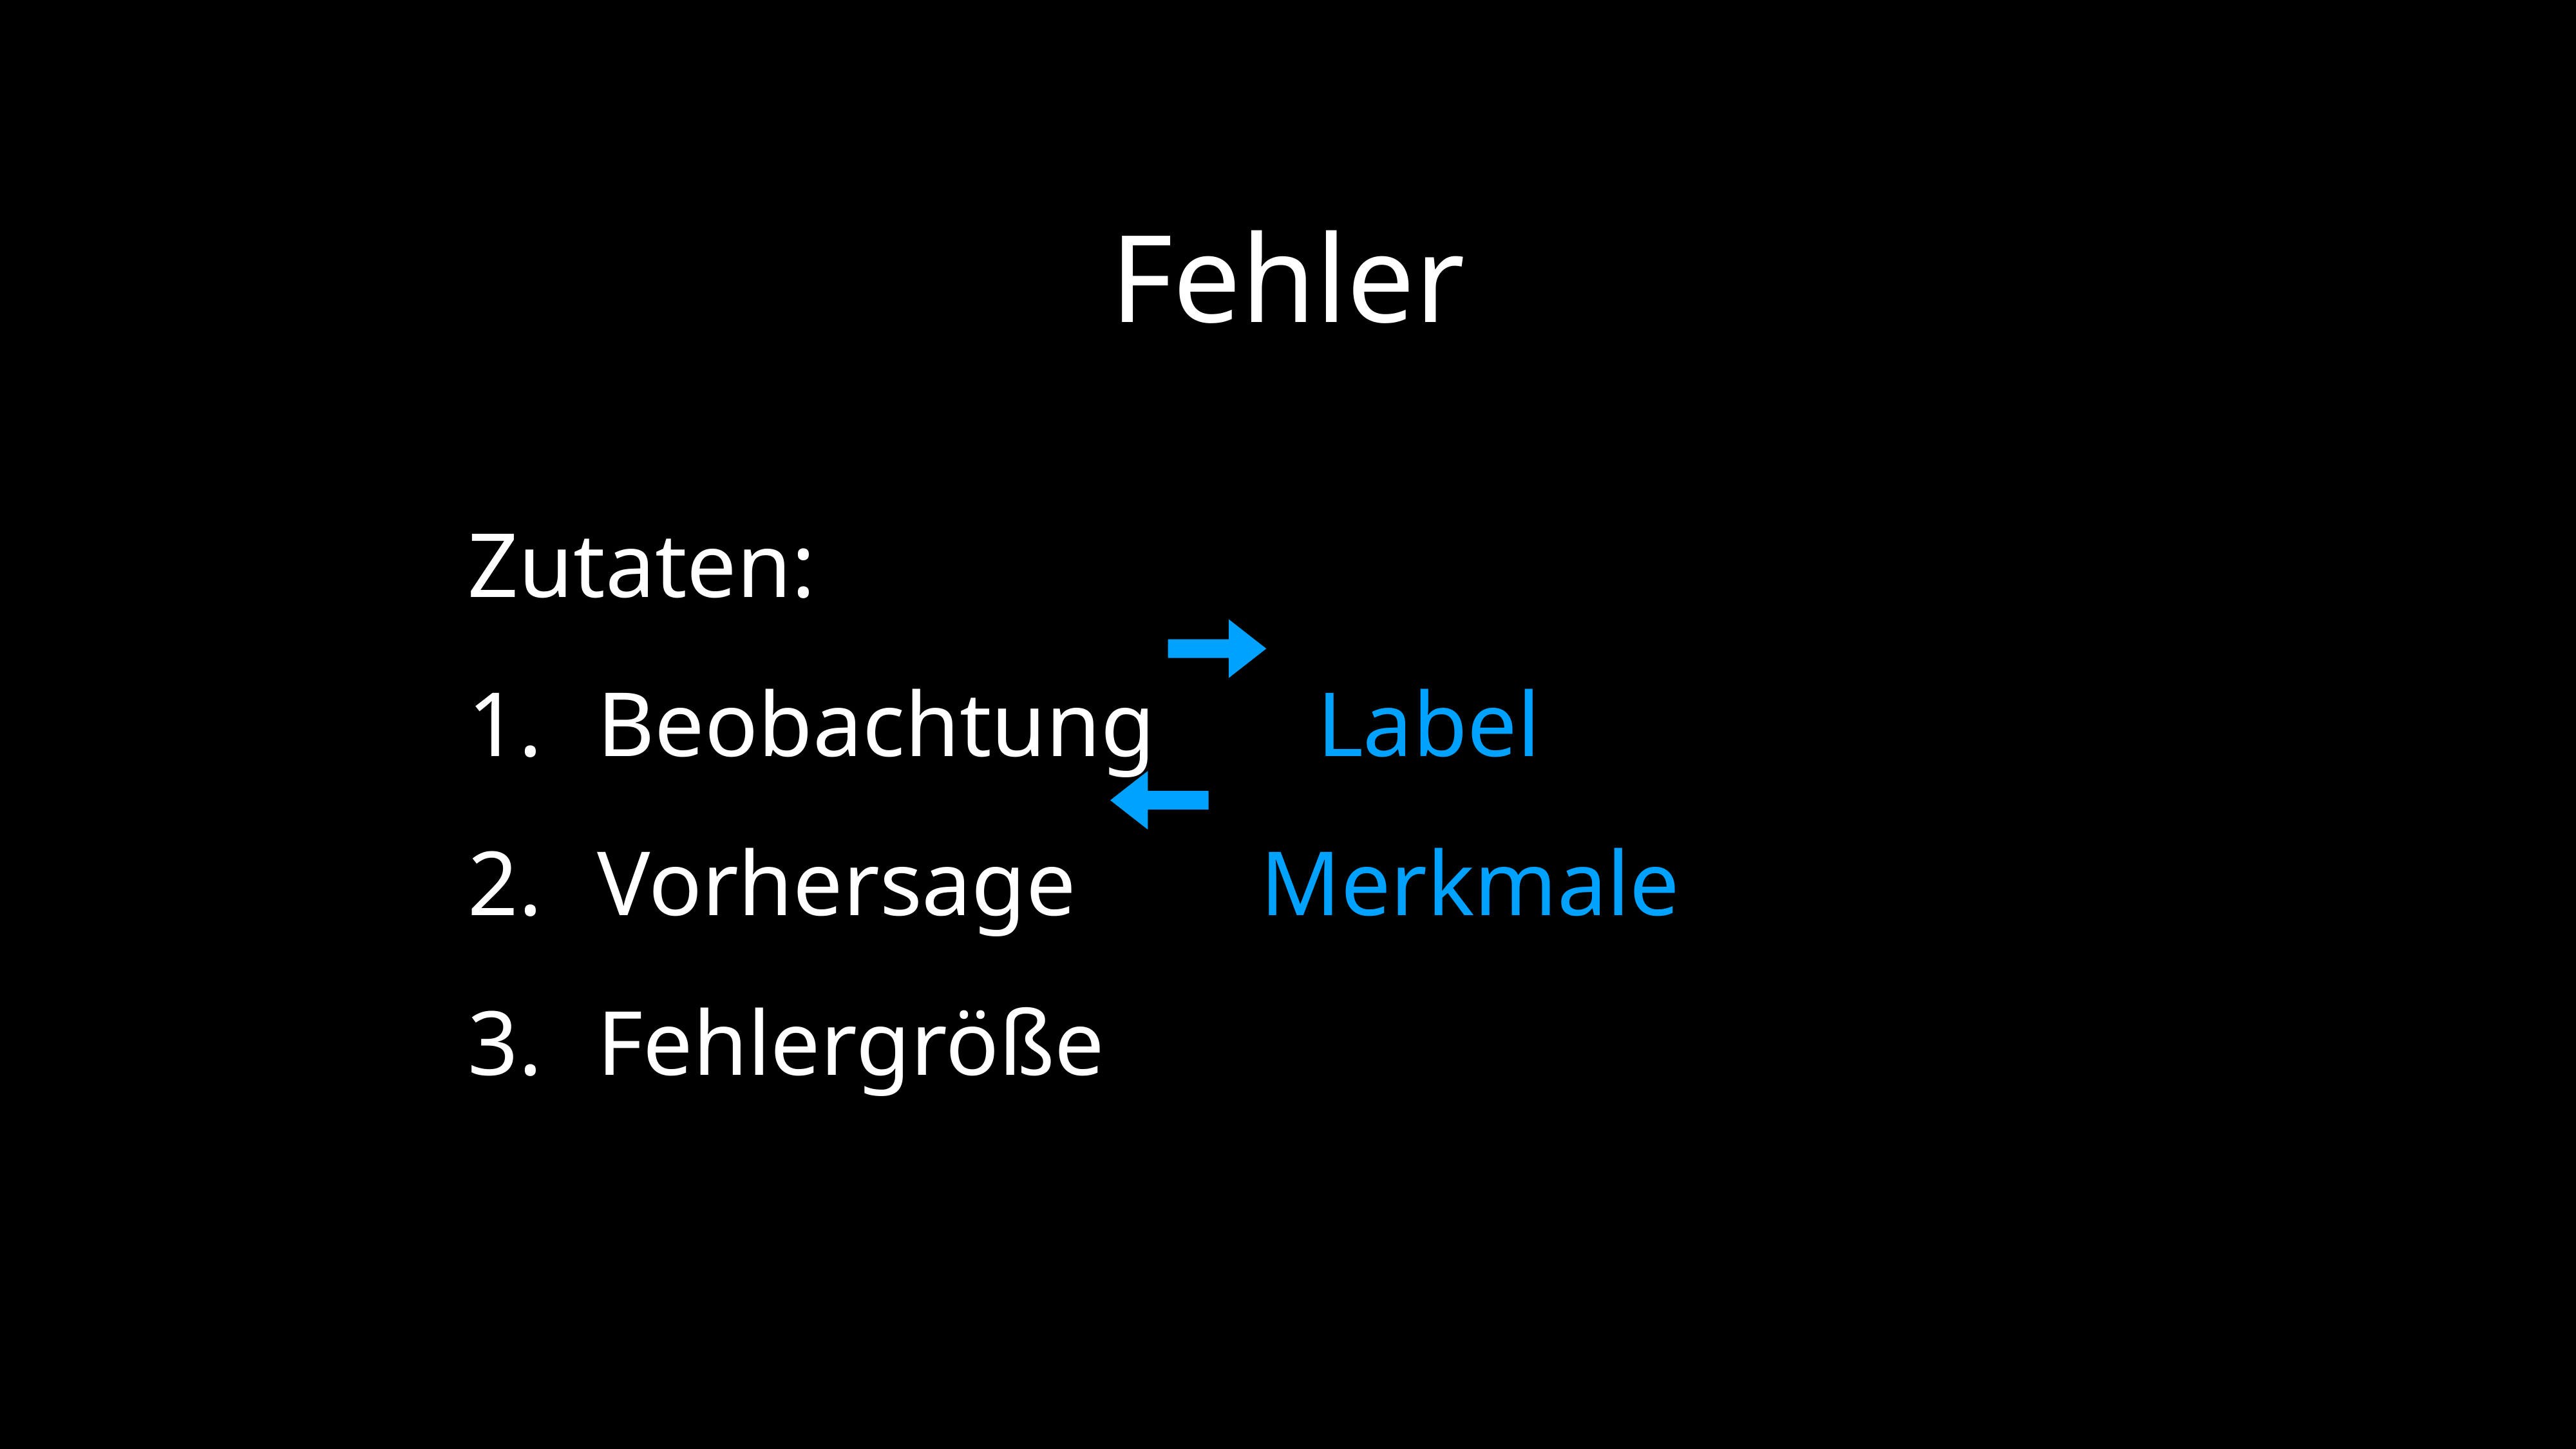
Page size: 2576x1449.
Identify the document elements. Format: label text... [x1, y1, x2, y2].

text_box Fehler [1105, 123, 1471, 352]
text_box [1168, 619, 1267, 678]
text_box Zutaten: Beobachtung Label Vorhersage Merkmale Fehlergröße [462, 450, 1685, 1099]
text_box [1110, 771, 1209, 830]
